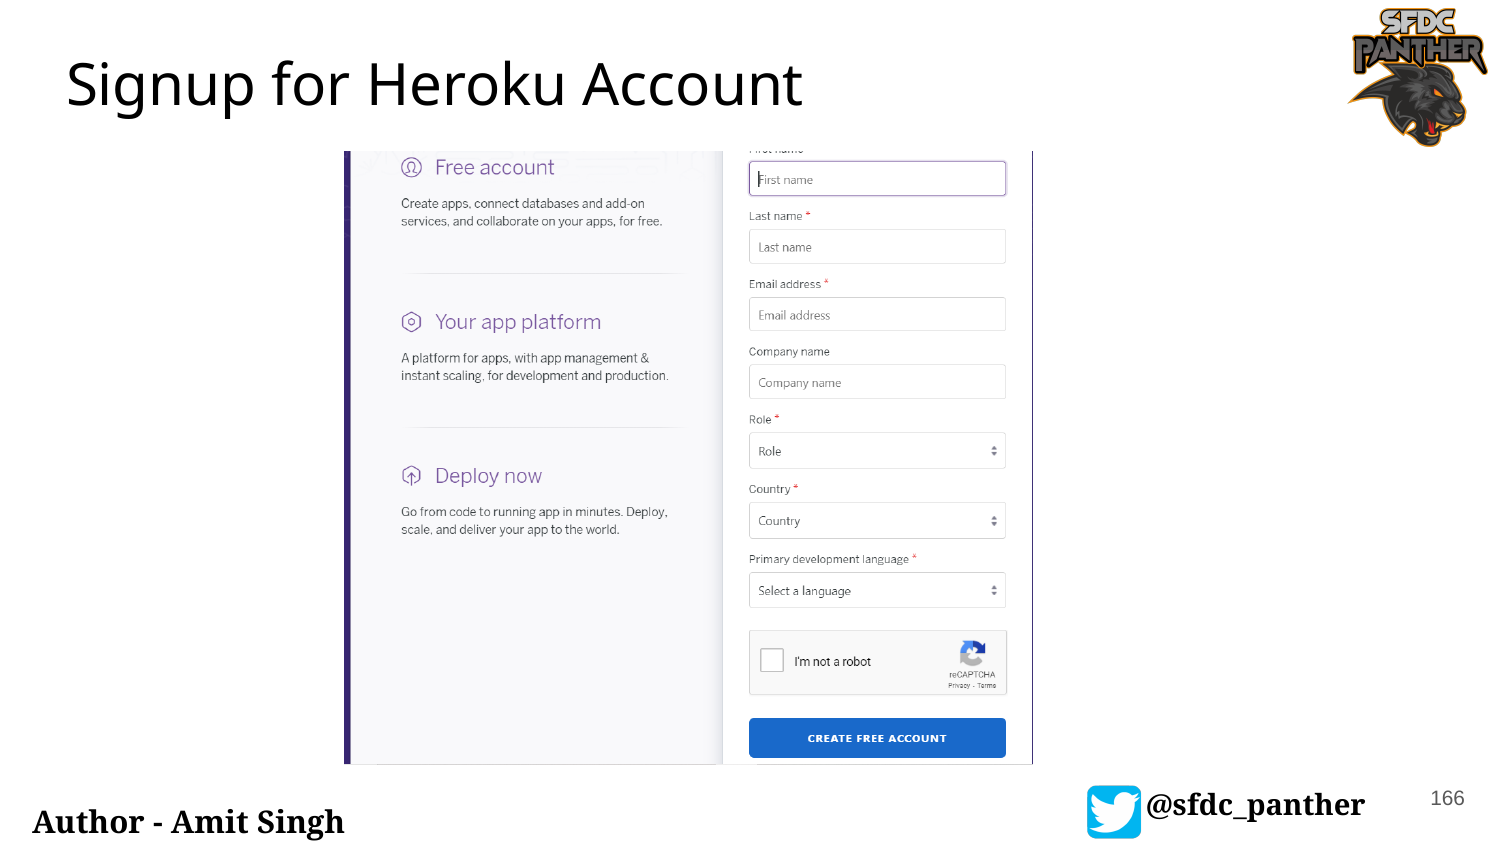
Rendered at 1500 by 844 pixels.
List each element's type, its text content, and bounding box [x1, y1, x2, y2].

picture [1347, 8, 1488, 147]
title Signup for Heroku Account [51, 31, 1449, 126]
slide_number 166 [1389, 764, 1480, 830]
picture [1085, 784, 1144, 842]
picture [344, 150, 1033, 766]
